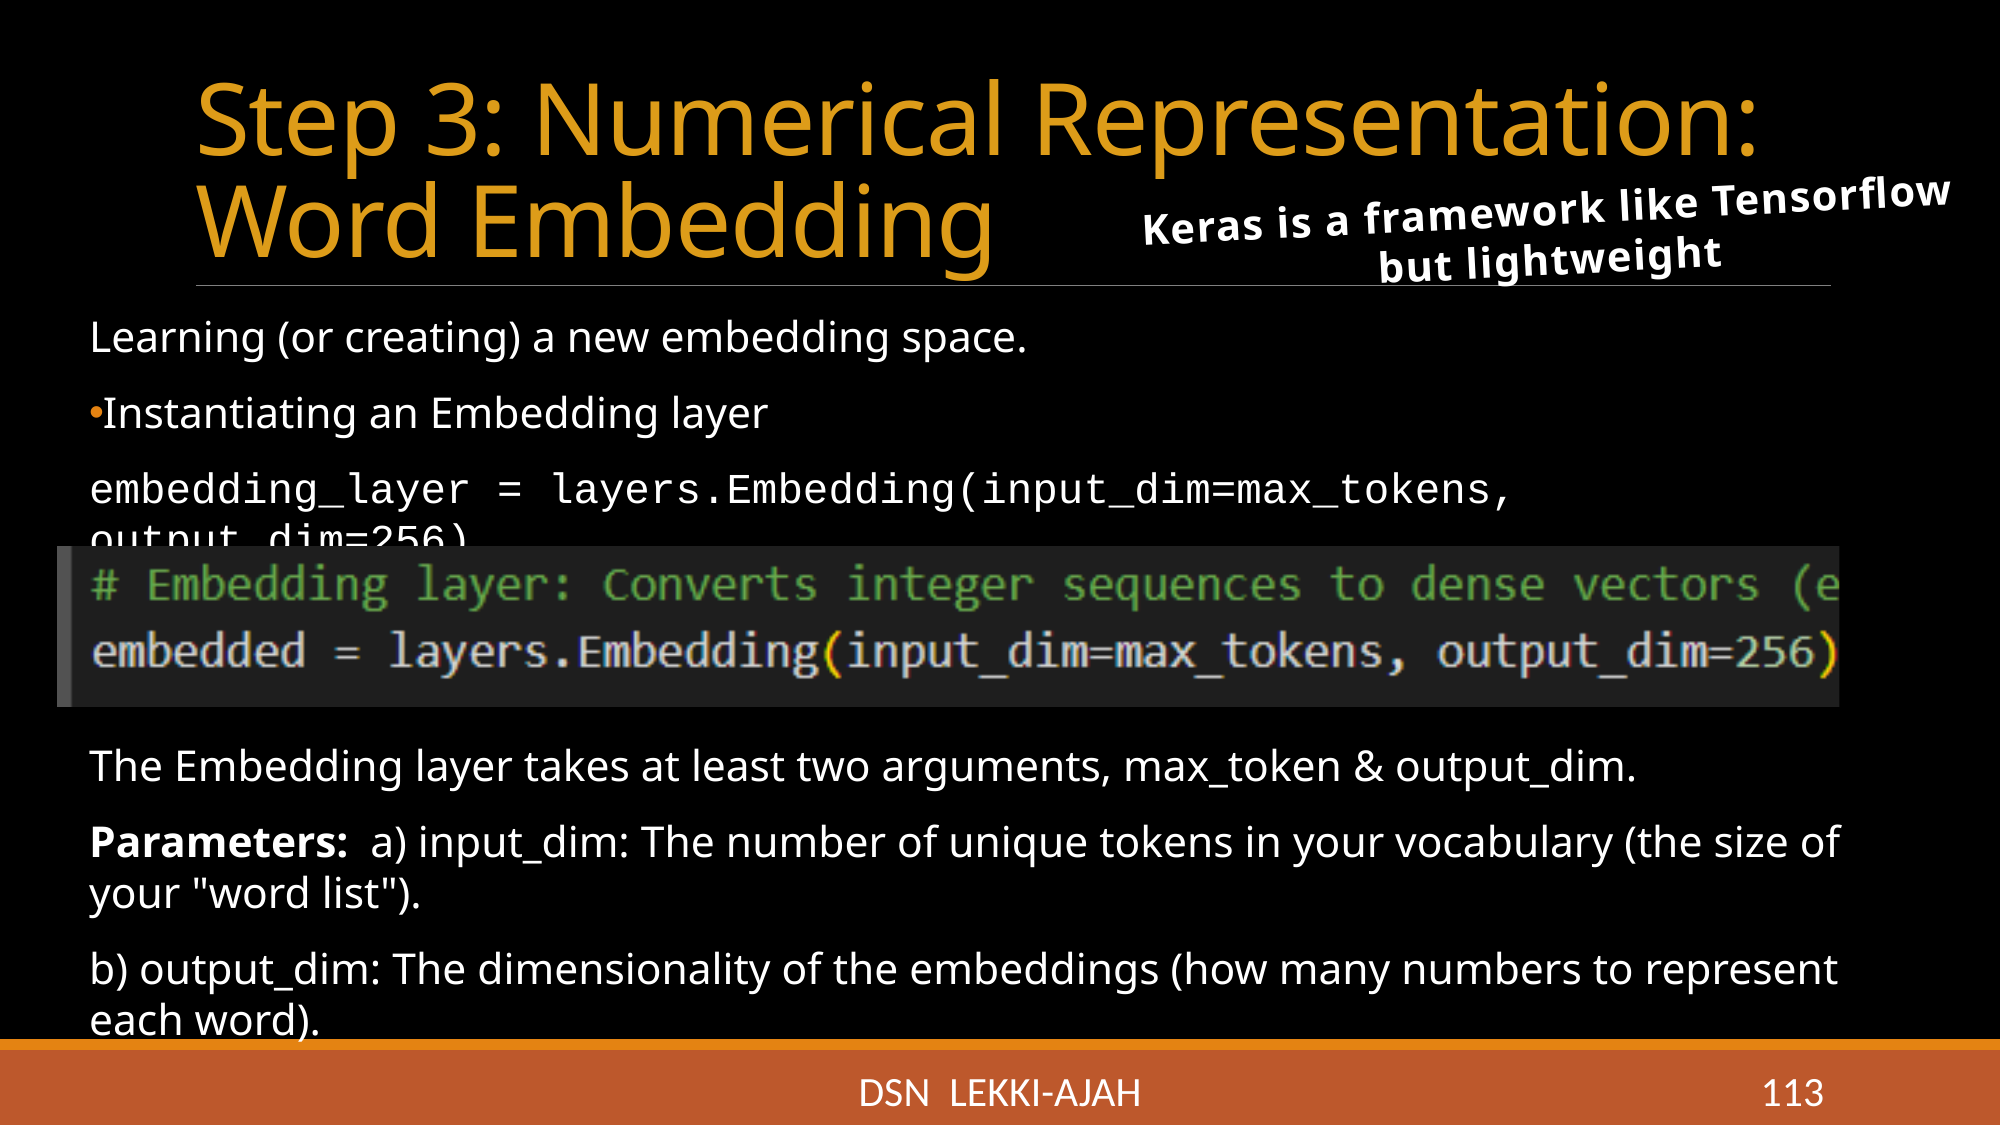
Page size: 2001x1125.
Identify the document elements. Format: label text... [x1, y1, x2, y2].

text_box [277, 919, 933, 1054]
slide_number 113 [1624, 1059, 1840, 1120]
footer DSN LEKKI-AJAH [604, 1059, 1396, 1120]
picture [56, 546, 1840, 708]
text_box Keras is a framework like Tensorflow but lightweight [1111, 154, 1986, 313]
list Learning (or creating) a new embedding space. Instantiating an Embedding layer embedding_layer = layers.Embedding(input_dim=max_tokens, output_dim=256) The Embedding layer takes at least two arguments, max_token & output_dim. Parameters: a) input_dim: The number of unique tokens in your vocabulary (the size of your "word list"). b) output_dim: The dimensionality of the embeddings (how many numbers to represent each word). [89, 302, 1891, 1054]
title Step 3: Numerical Representation: Word Embedding [180, 47, 1830, 285]
